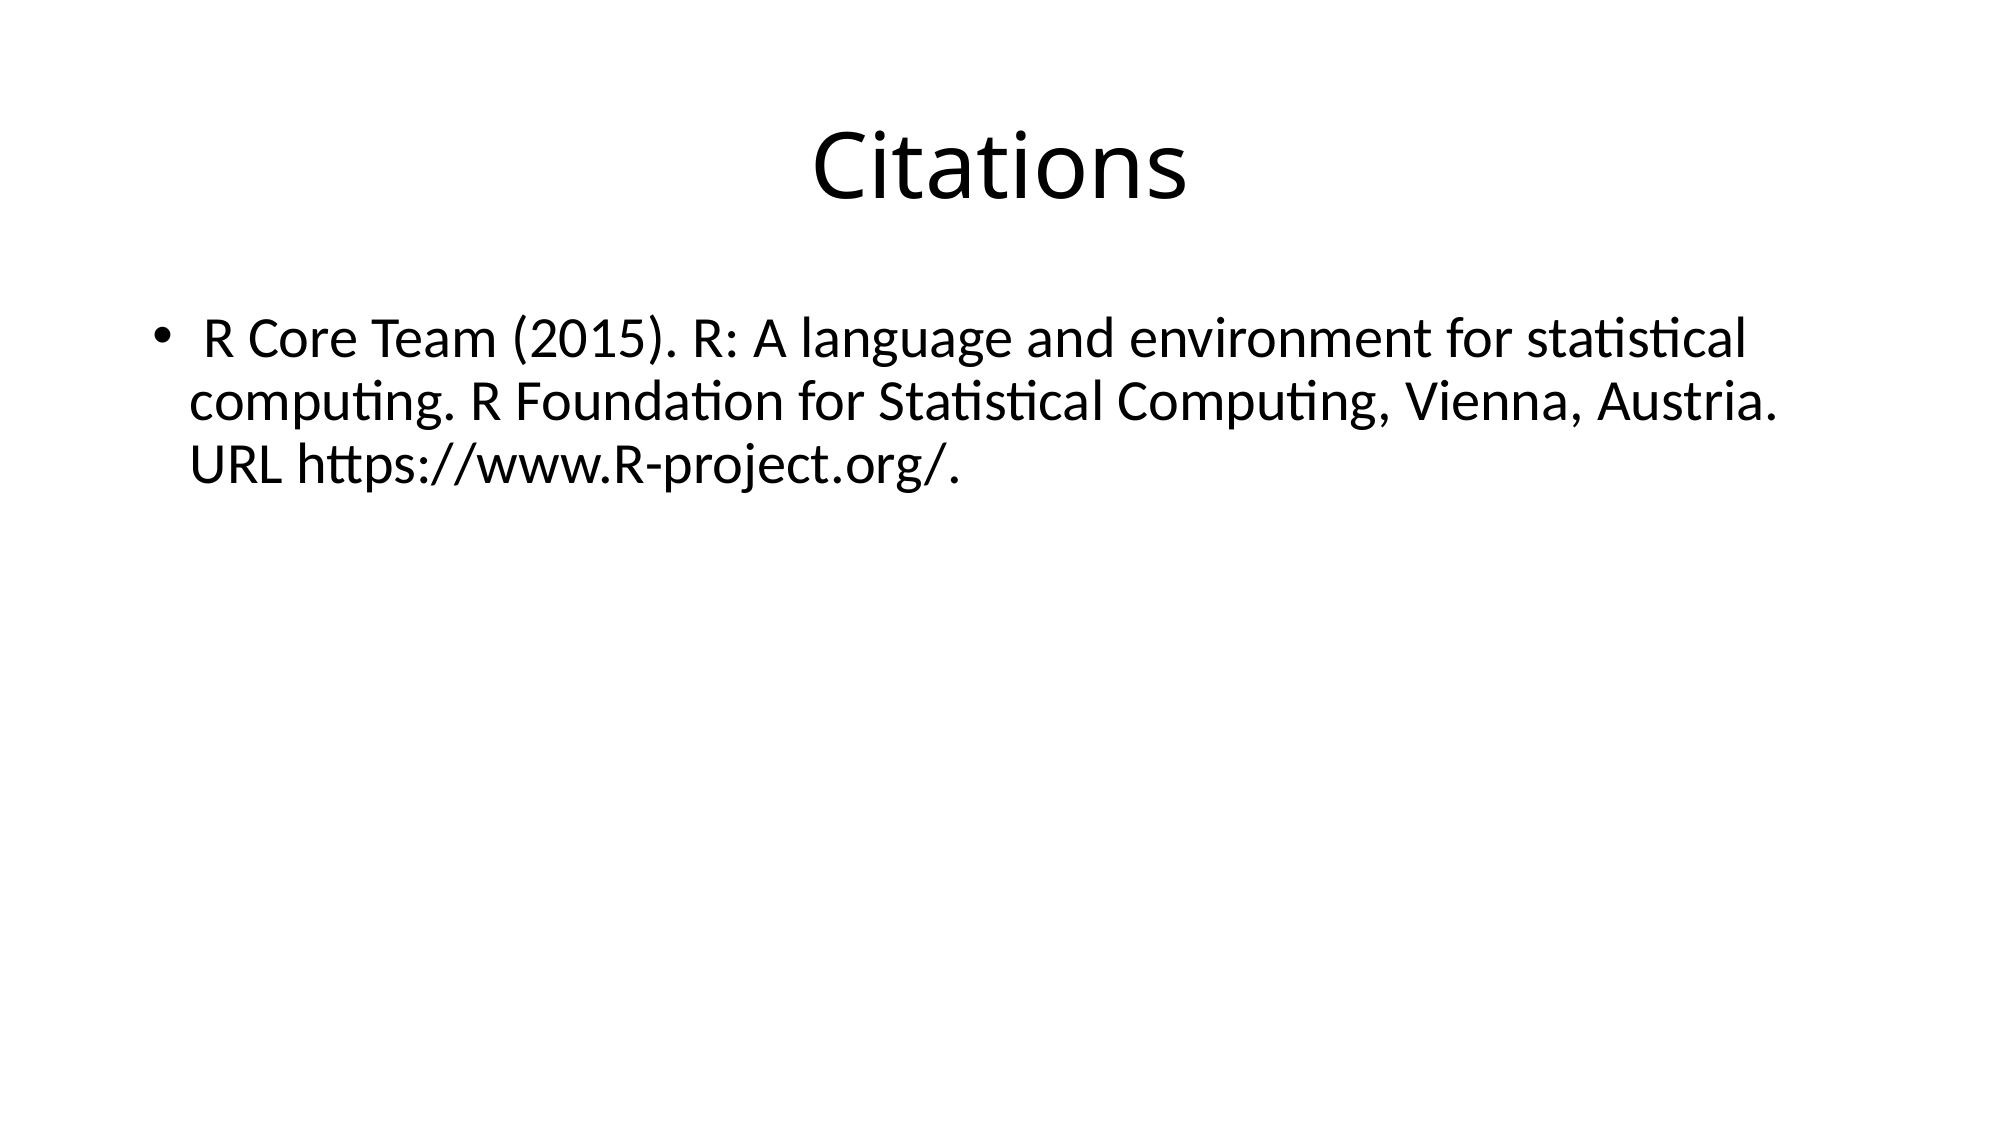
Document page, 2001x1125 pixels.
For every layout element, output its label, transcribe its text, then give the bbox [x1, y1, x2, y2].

list R Core Team (2015). R: A language and environment for statistical computing. R Foundation for Statistical Computing, Vienna, Austria. URL https://www.R-project.org/. [137, 299, 1863, 1014]
title Citations [137, 59, 1863, 278]
